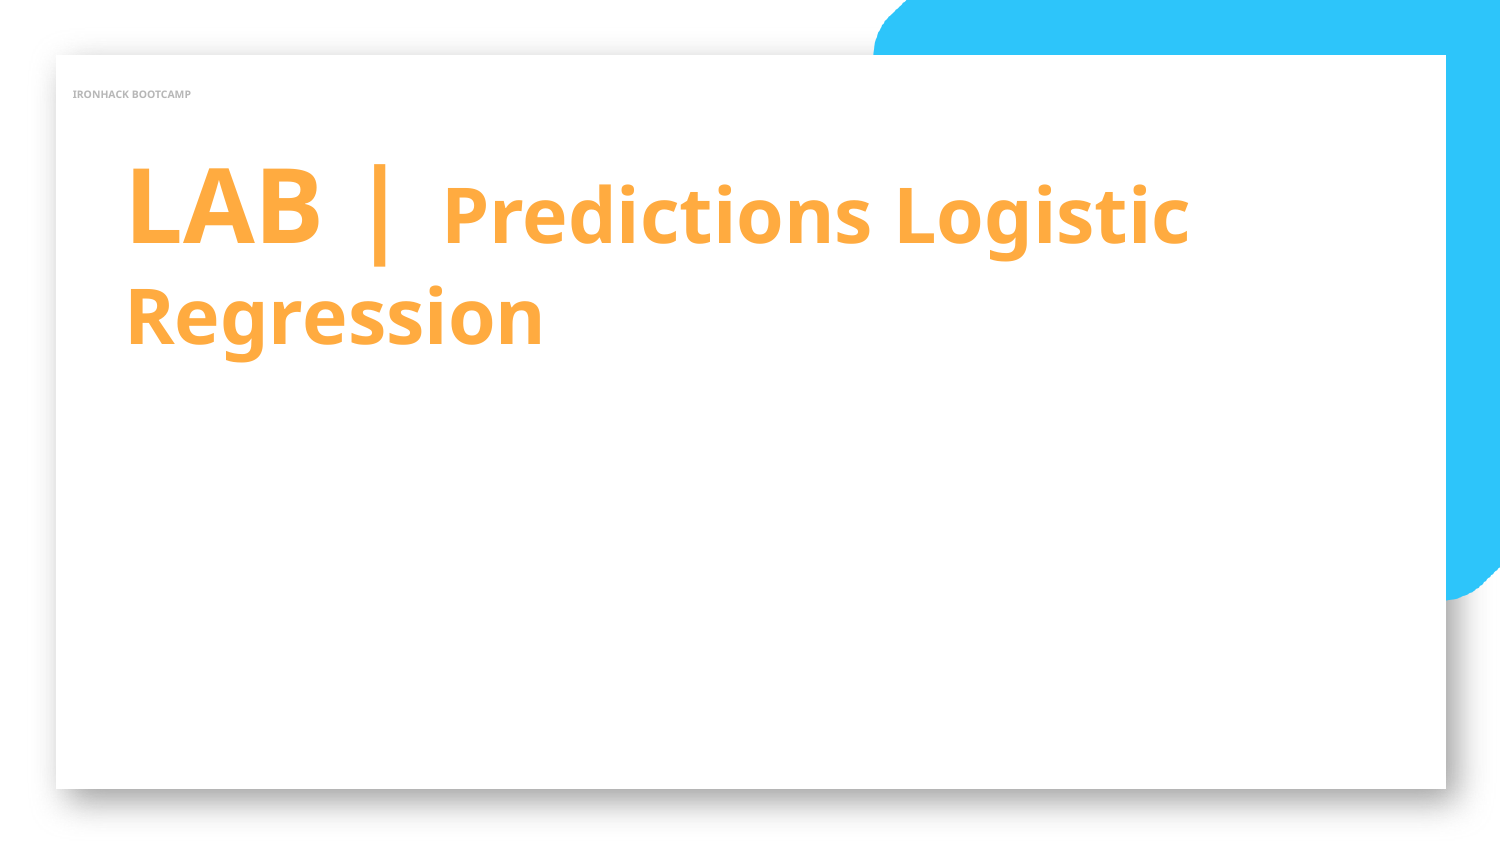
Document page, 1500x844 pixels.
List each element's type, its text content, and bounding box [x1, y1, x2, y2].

title LAB | Predictions Logistic Regression [109, 107, 1500, 247]
picture [0, 0, 1500, 844]
text_box IRONHACK BOOTCAMP [57, 71, 397, 108]
